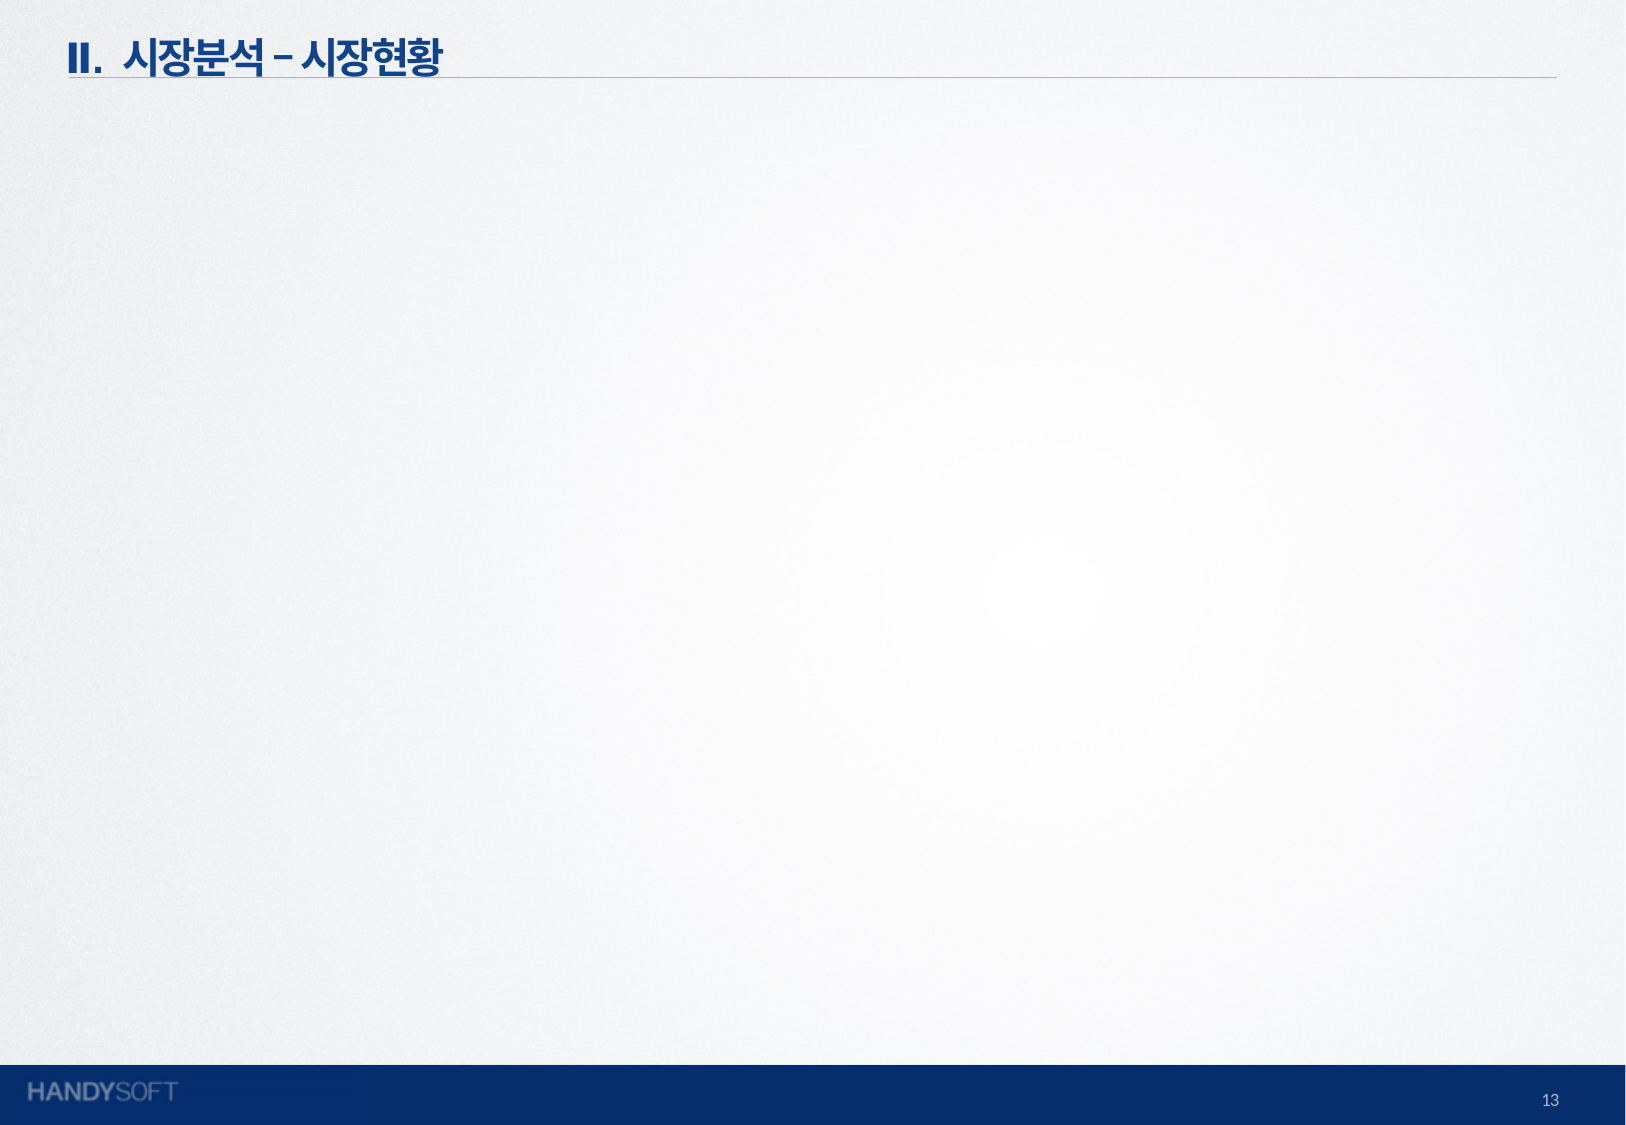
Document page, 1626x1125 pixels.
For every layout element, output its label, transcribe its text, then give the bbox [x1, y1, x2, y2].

text_box Ⅱ. 시장분석 – 시장현황 [50, 0, 830, 90]
text_box 13 [1452, 1069, 1575, 1118]
picture [0, 0, 1626, 1125]
